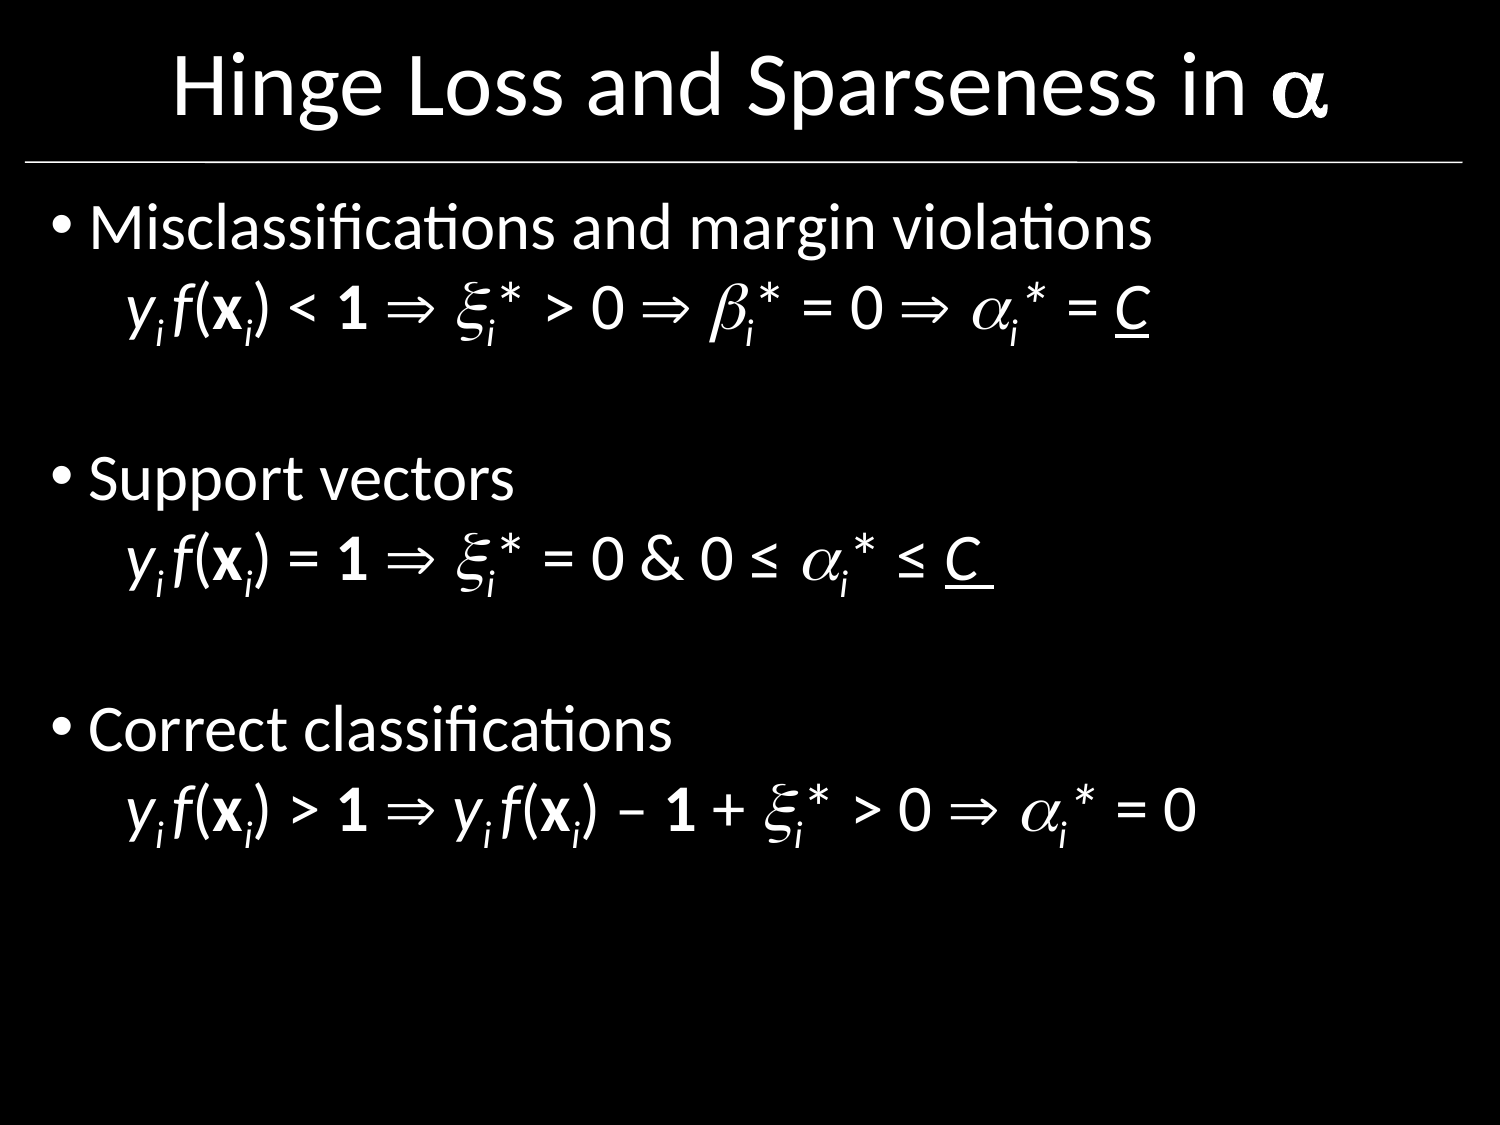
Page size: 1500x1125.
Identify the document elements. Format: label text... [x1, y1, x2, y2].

title Hinge Loss and Sparseness in  [0, 14, 1500, 144]
text_box Misclassifications and margin violations yi f(xi) < 1  i* > 0  i* = 0  i* = C Support vectors yi f(xi) = 1  i* = 0 & 0 ≤ i* ≤ C Correct classifications yi f(xi) > 1  yi f(xi) – 1 + i* > 0  i* = 0 [35, 175, 1500, 1090]
